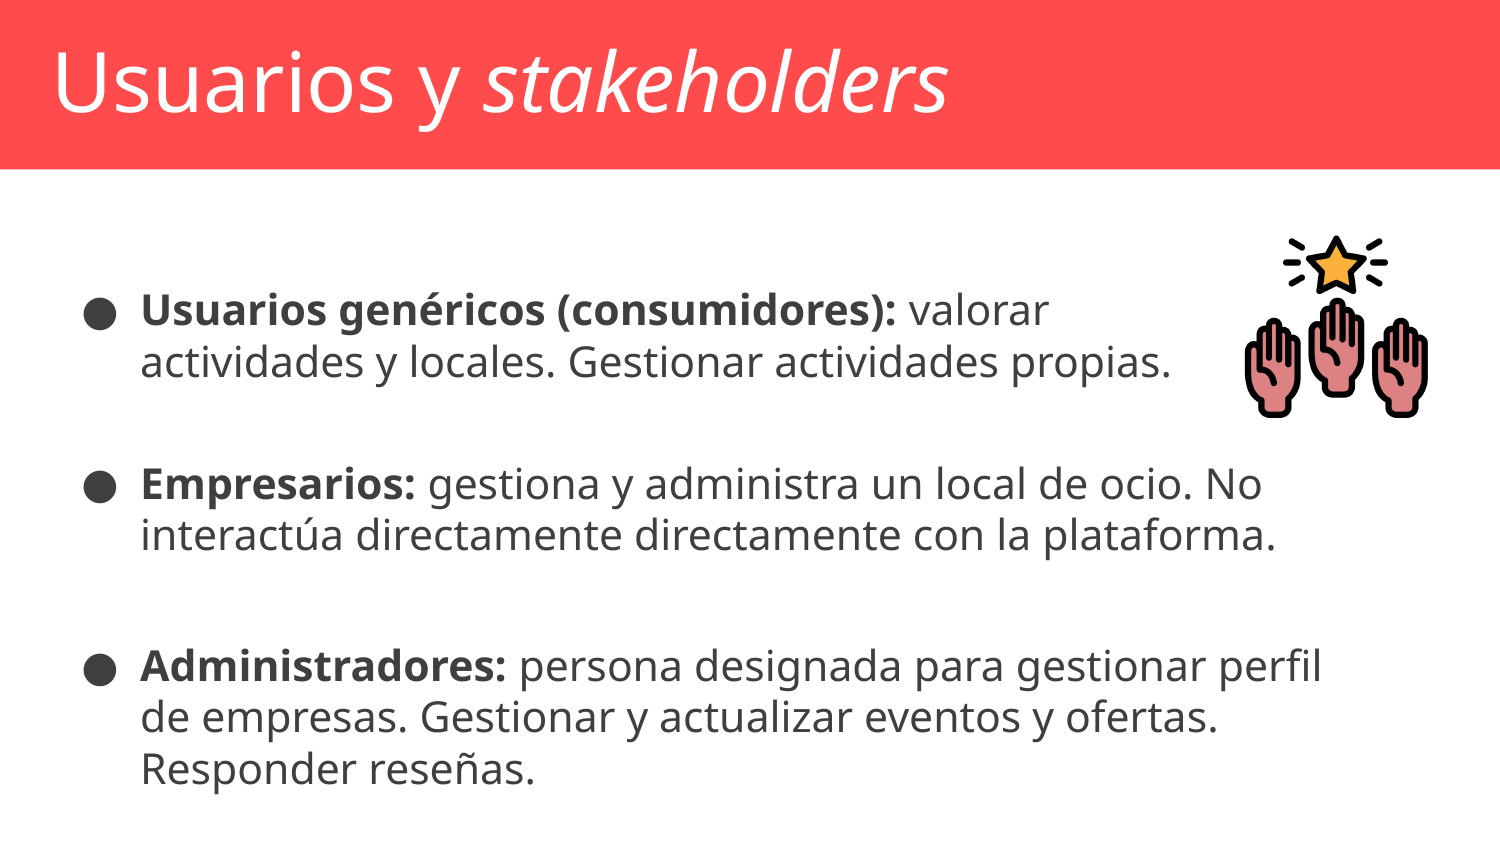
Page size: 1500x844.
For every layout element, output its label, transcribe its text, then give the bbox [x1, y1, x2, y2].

subtitle Empresarios: gestiona y administra un local de ocio. No interactúa directamente directamente con la plataforma. [50, 441, 1341, 556]
text_box Usuarios y stakeholders [36, 13, 1196, 156]
subtitle Administradores: persona designada para gestionar perfil de empresas. Gestionar y actualizar eventos y ofertas. Responder reseñas. [50, 624, 1341, 738]
picture [1236, 224, 1439, 426]
text_box [0, 0, 1500, 170]
subtitle Usuarios genéricos (consumidores): valorar actividades y locales. Gestionar actividades propias. [50, 268, 1209, 382]
